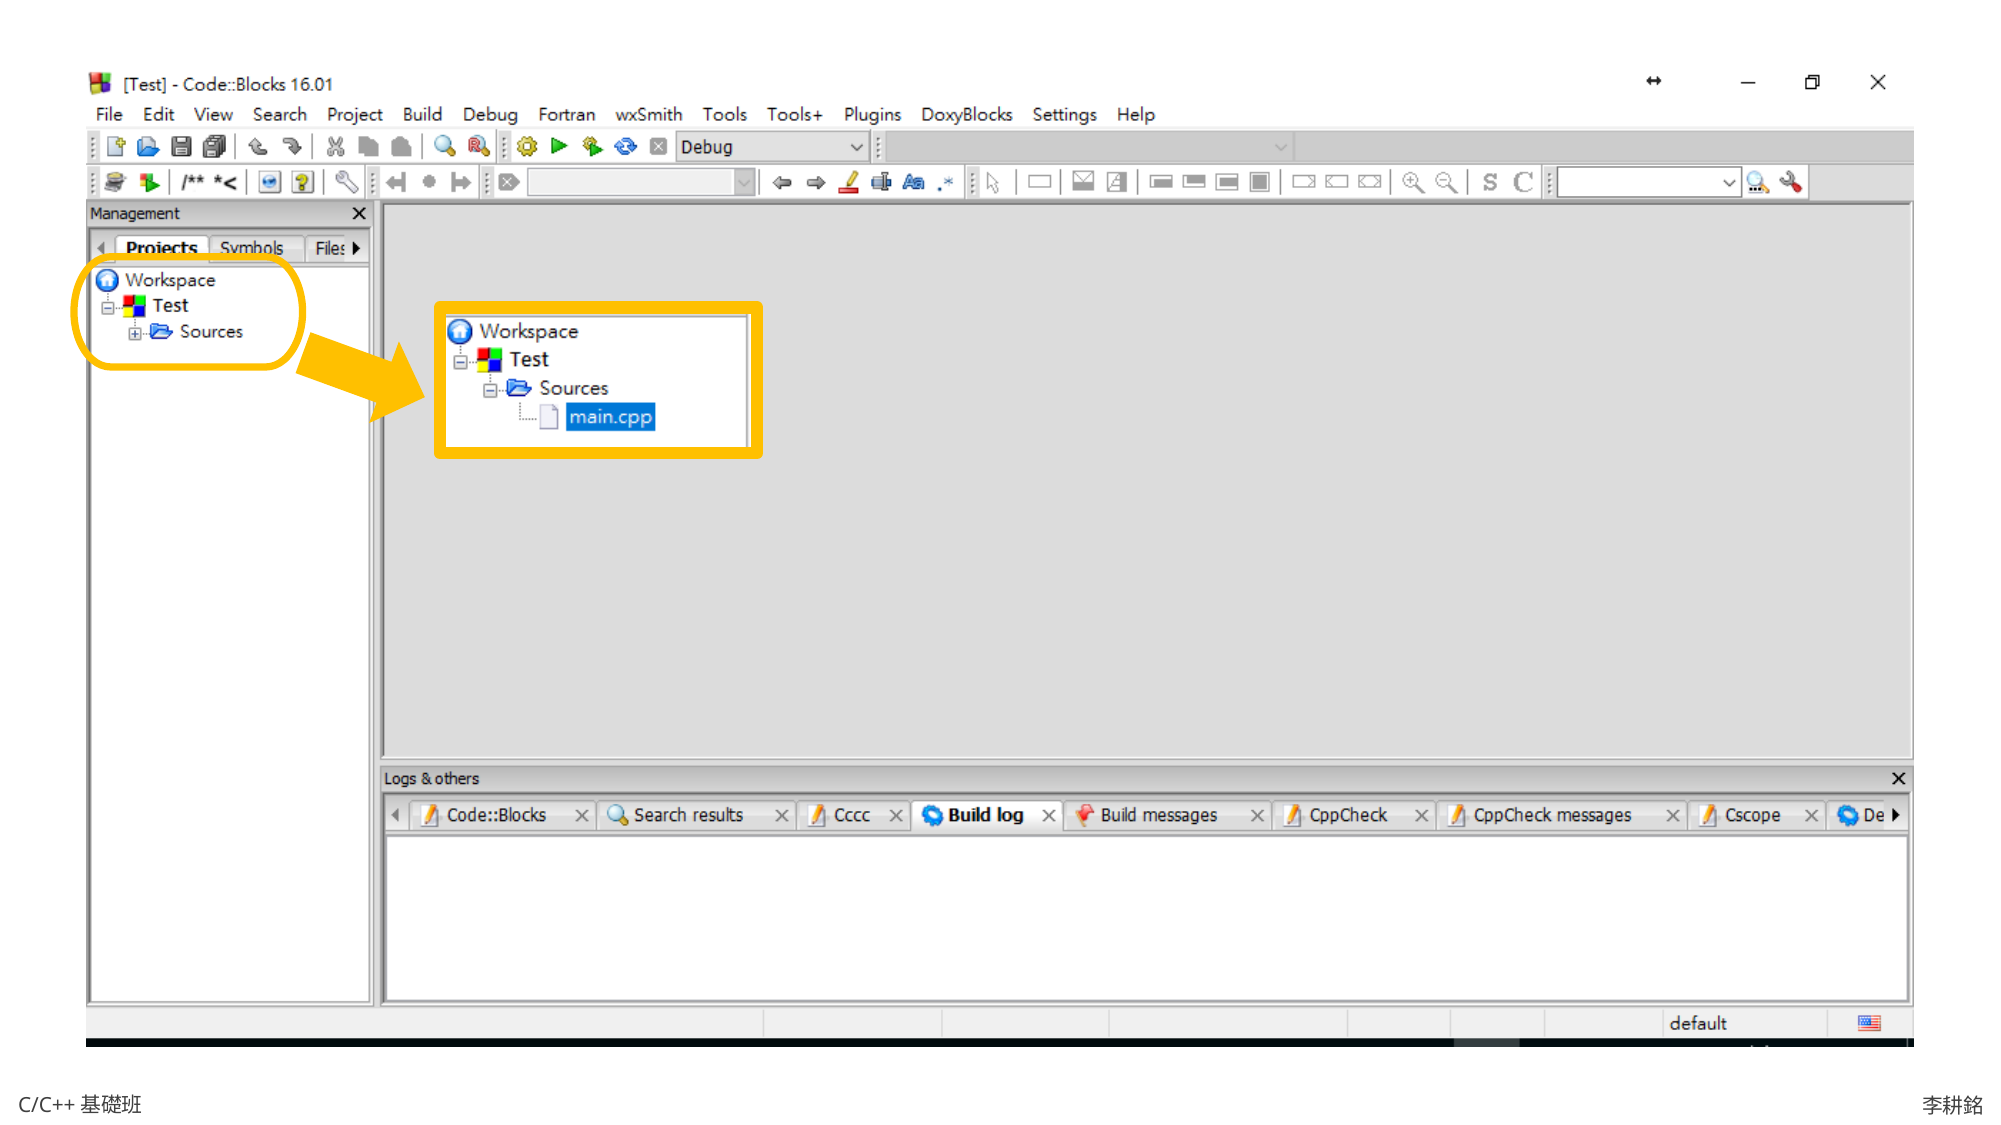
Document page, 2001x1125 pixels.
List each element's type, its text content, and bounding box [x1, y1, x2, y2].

text_box [72, 269, 86, 355]
text_box 李耕銘 [1907, 1084, 2000, 1125]
text_box C/C++基礎班 [3, 1084, 158, 1125]
picture [86, 67, 1914, 1048]
